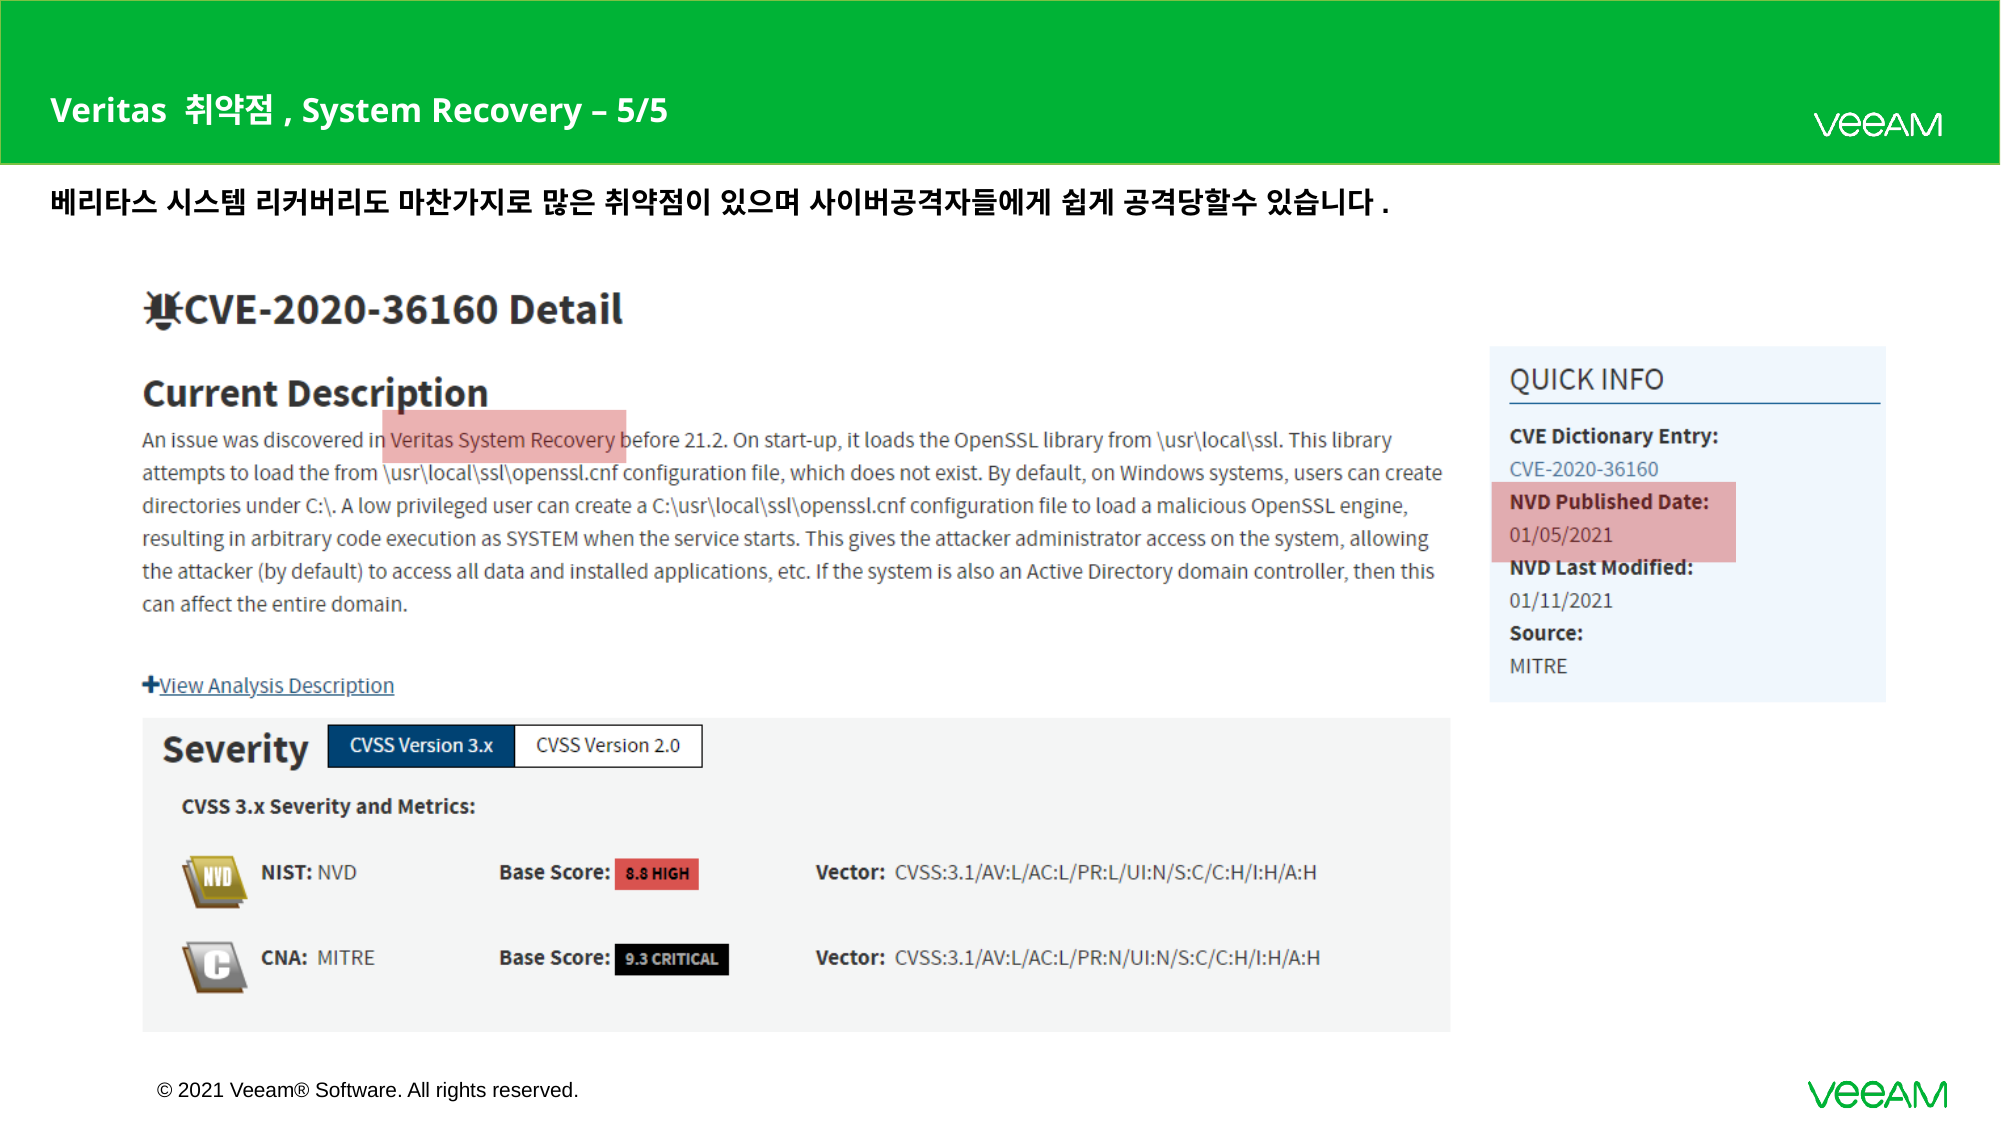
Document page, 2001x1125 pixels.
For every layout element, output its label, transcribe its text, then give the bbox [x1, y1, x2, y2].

list 베리타스 시스템 리커버리도 마찬가지로 많은 취약점이 있으며 사이버공격자들에게 쉽게 공격당할수 있습니다. [35, 177, 1926, 355]
picture [1803, 100, 1952, 148]
picture [114, 265, 1886, 1032]
title Veritas 취약점, System Recovery – 5/5 [35, 88, 1217, 136]
picture [1803, 1074, 1952, 1116]
